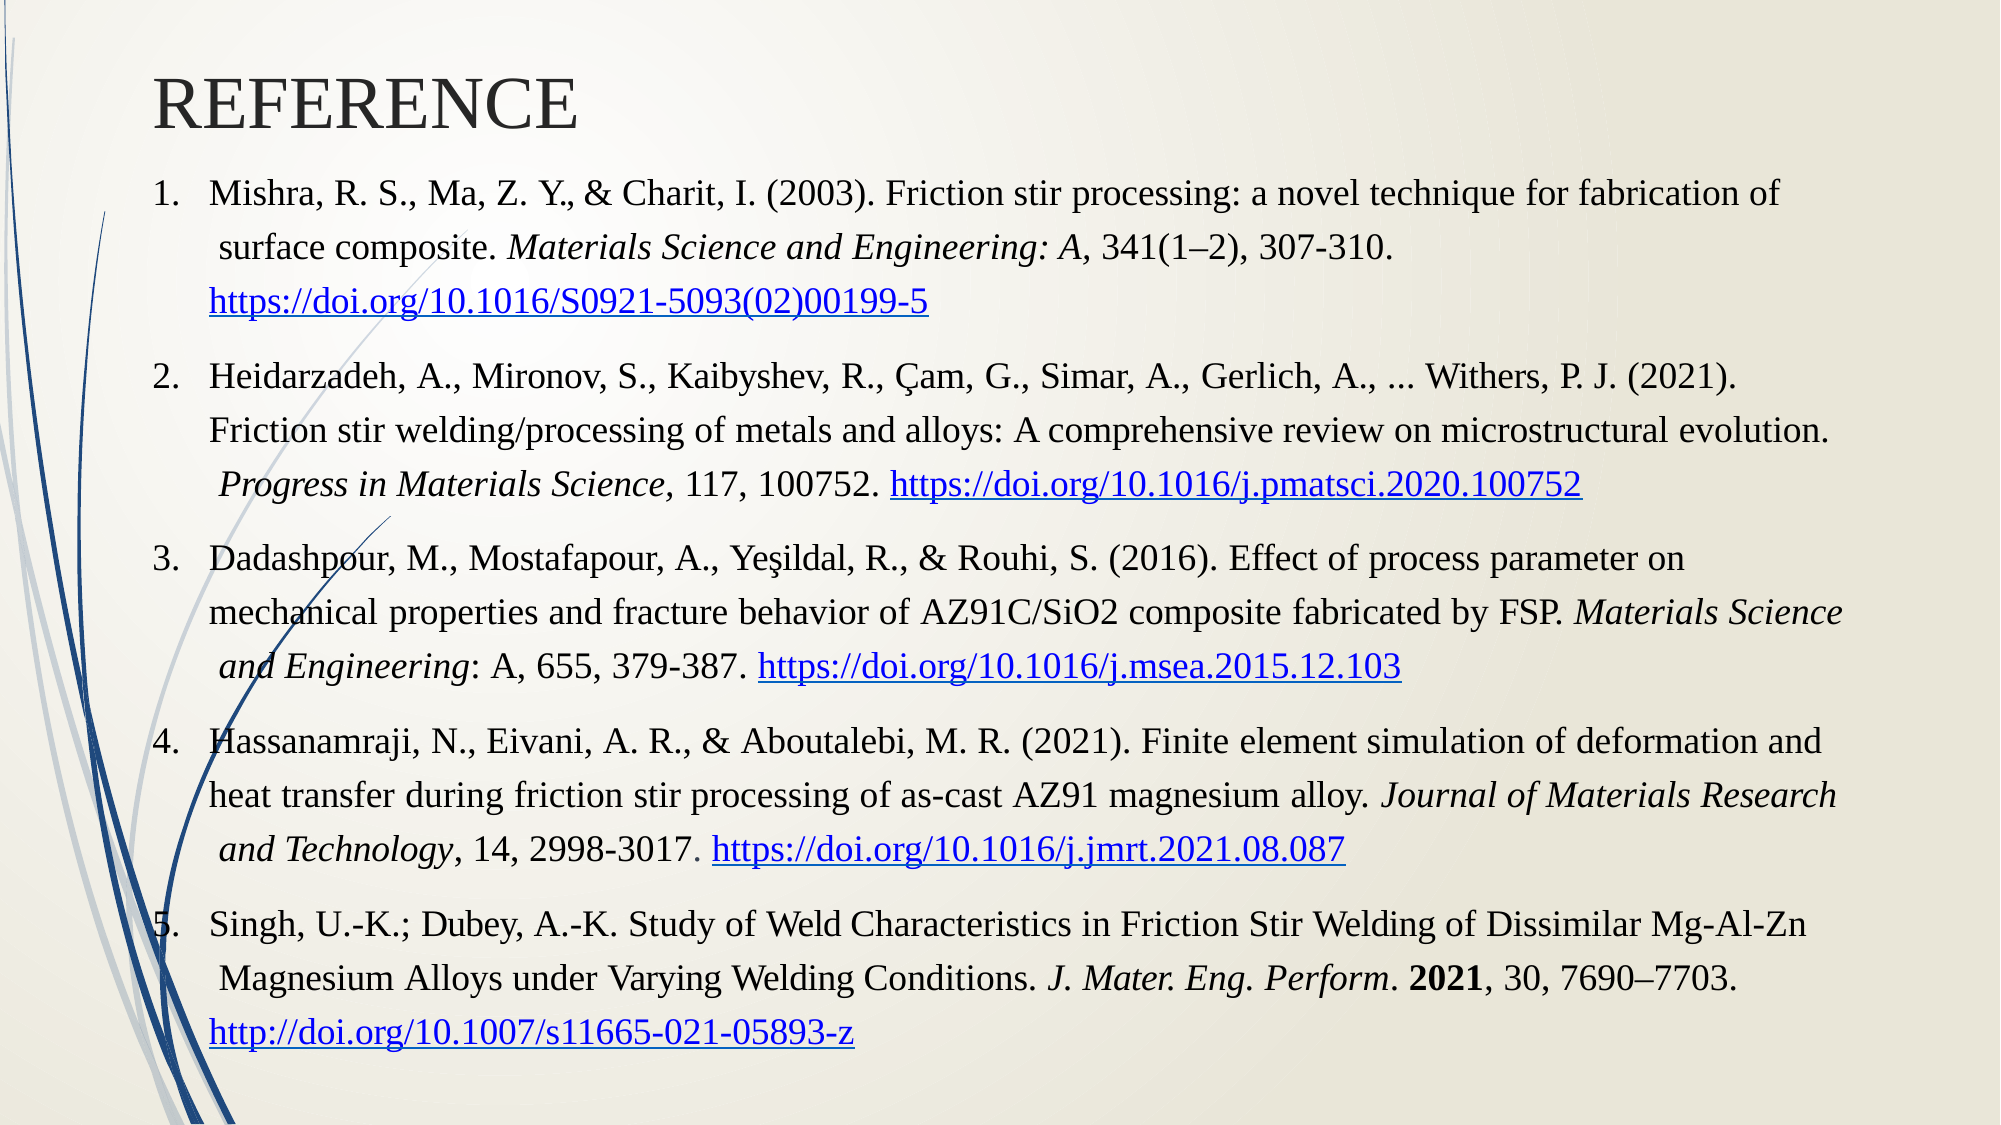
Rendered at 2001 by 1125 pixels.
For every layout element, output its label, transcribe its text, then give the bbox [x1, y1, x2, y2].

title REFERENCE [150, 51, 1613, 156]
text_box Mishra, R. S., Ma, Z. Y., & Charit, I. (2003). Friction stir processing: a novel technique for fabrication of surface composite. Materials Science and Engineering: A, 341(1–2), 307-310. https://doi.org/10.1016/S0921-5093(02)00199-5 Heidarzadeh, A., Mironov, S., Kaibyshev, R., Çam, G., Simar, A., Gerlich, A., ... Withers, P. J. (2021). Friction stir welding/processing of metals and alloys: A comprehensive review on microstructural evolution. Progress in Materials Science, 117, 100752. https://doi.org/10.1016/j.pmatsci.2020.100752 Dadashpour, M., Mostafapour, A., Yeşildal, R., & Rouhi, S. (2016). Effect of process parameter on mechanical properties and fracture behavior of AZ91C/SiO2 composite fabricated by FSP. Materials Science and Engineering: A, 655, 379-387. https://doi.org/10.1016/j.msea.2015.12.103 Hassanamraji, N., Eivani, A. R., & Aboutalebi, M. R. (2021). Finite element simulation of deformation and heat transfer during friction stir processing of as-cast AZ91 magnesium alloy. Journal of Materials Research and Technology, 14, 2998-3017. https://doi.org/10.1016/j.jmrt.2021.08.087 Singh, U.-K.; Dubey, A.-K. Study of Weld Characteristics in Friction Stir Welding of Dissimilar Mg-Al-Zn Magnesium Alloys under Varying Welding Conditions. J. Mater. Eng. Perform. 2021, 30, 7690–7703. http://doi.org/10.1007/s11665-021-05893-z [150, 156, 1847, 1052]
